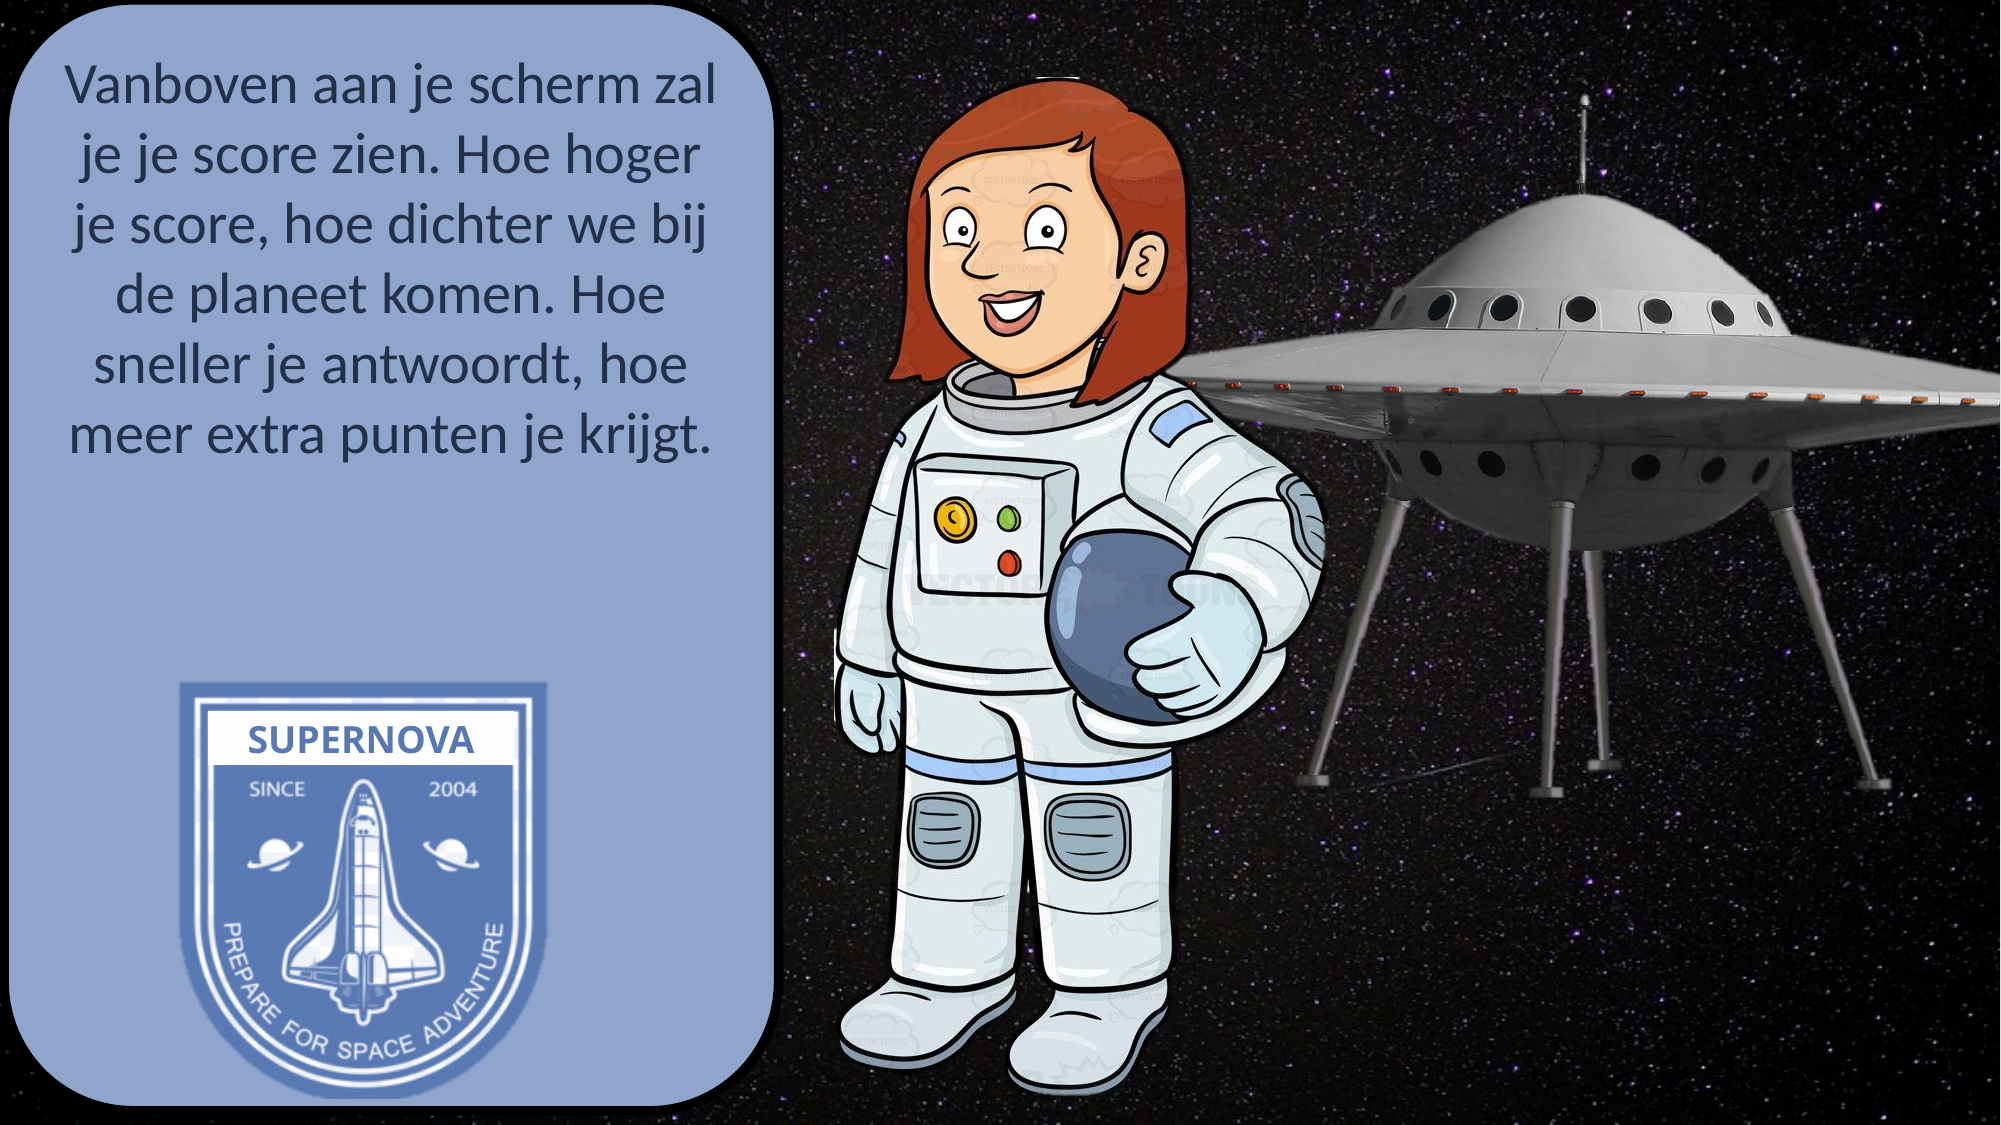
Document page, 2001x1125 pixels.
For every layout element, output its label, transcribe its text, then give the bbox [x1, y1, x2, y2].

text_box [149, 661, 571, 1099]
picture [0, 0, 2001, 1125]
text_box Vanboven aan je scherm zal je je score zien. Hoe hoger je score, hoe dichter we bij de planeet komen. Hoe sneller je antwoordt, hoe meer extra punten je krijgt. [3, 0, 780, 1112]
